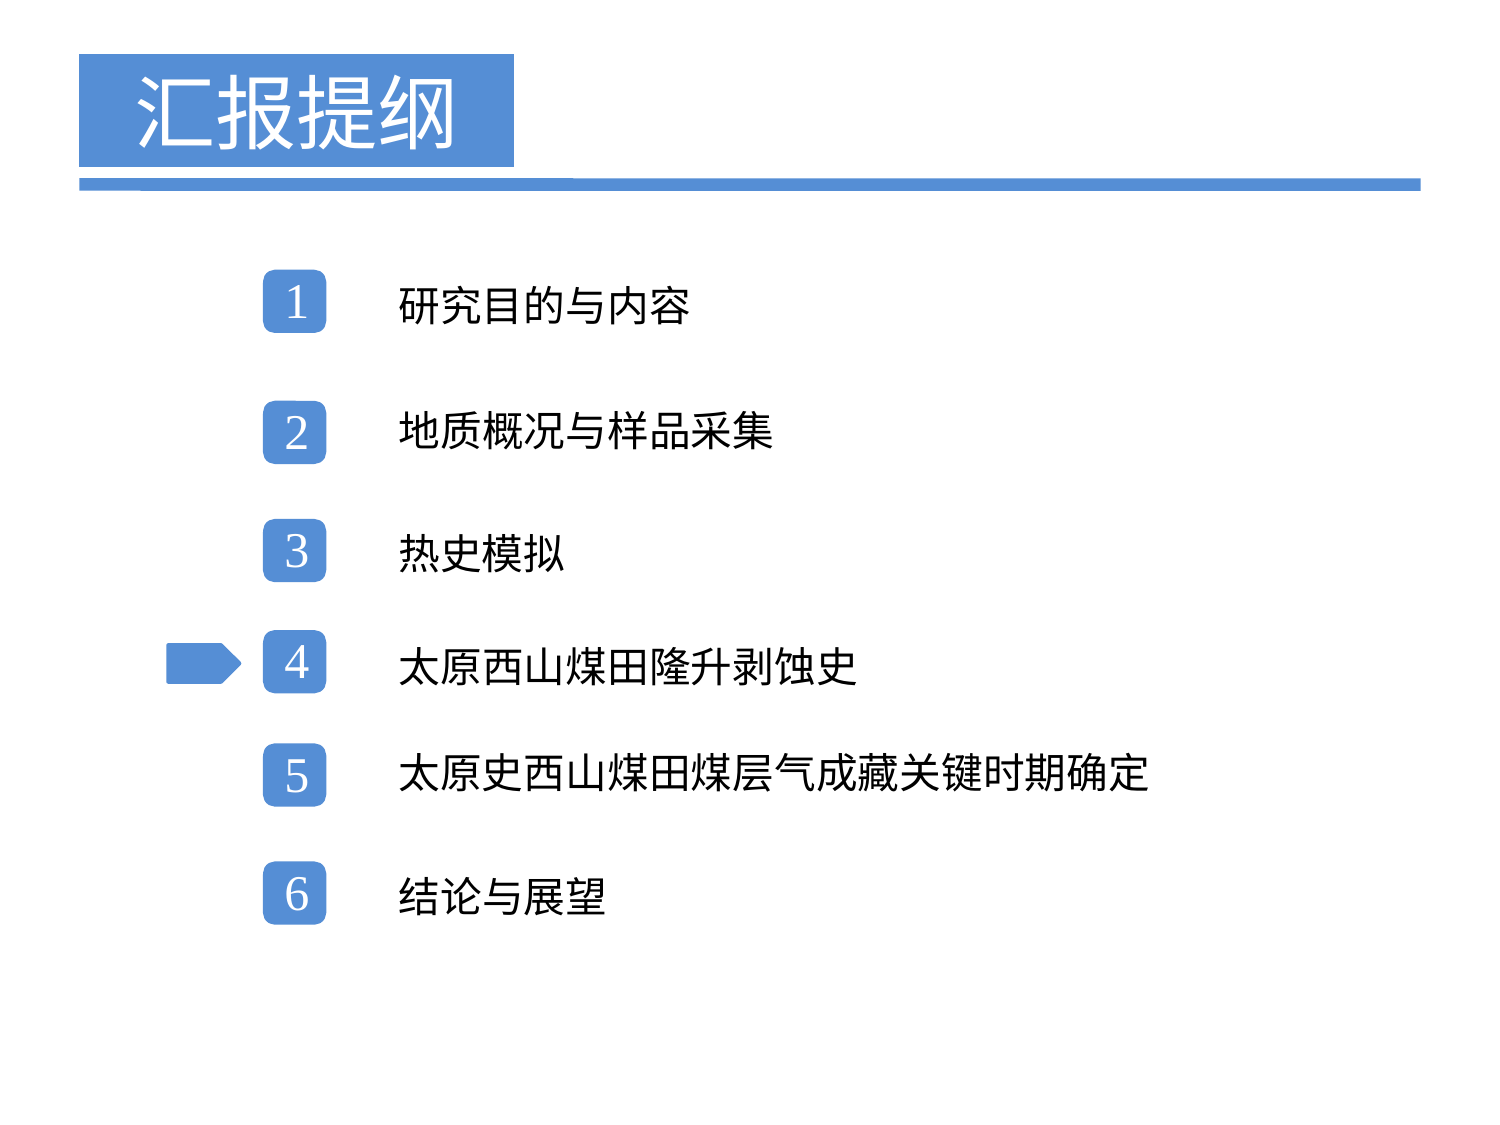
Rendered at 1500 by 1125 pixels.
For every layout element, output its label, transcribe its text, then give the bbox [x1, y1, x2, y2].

text_box 结论与展望 [383, 863, 857, 928]
text_box 研究目的与内容 [383, 272, 775, 338]
text_box 太原西山煤田隆升剥蚀史 [383, 633, 1105, 699]
text_box 太原史西山煤田煤层气成藏关键时期确定 [383, 739, 1187, 805]
text_box 汇报提纲 [79, 54, 514, 167]
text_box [264, 734, 325, 811]
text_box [264, 391, 325, 469]
text_box [166, 643, 242, 684]
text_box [264, 260, 325, 338]
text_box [264, 621, 325, 698]
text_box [264, 510, 325, 587]
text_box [264, 852, 325, 929]
text_box 热史模拟 [383, 520, 714, 586]
text_box 地质概况与样品采集 [383, 397, 928, 462]
